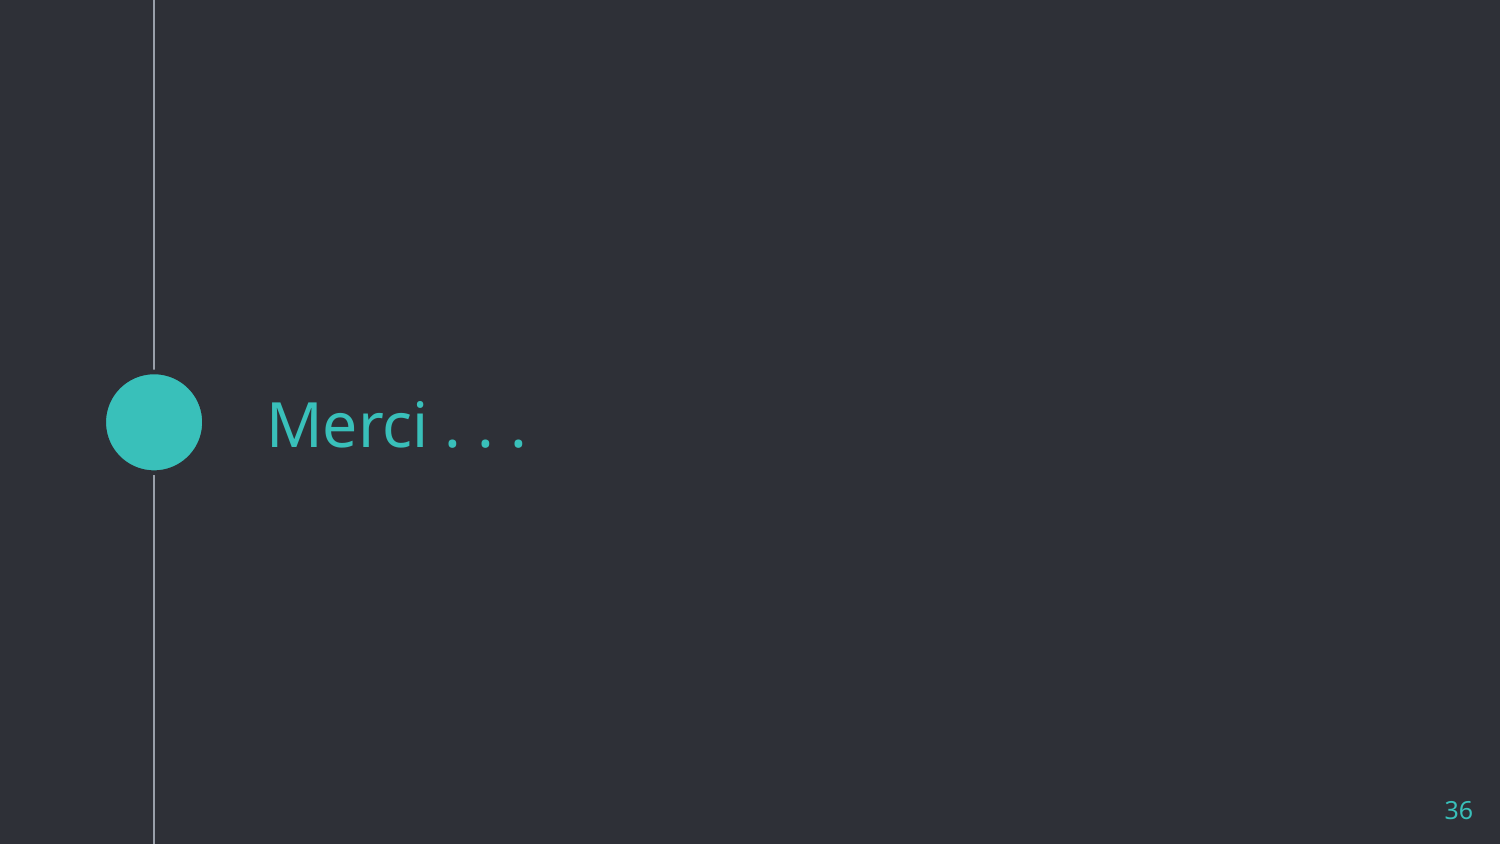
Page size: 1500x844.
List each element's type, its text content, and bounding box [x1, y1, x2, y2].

text_box [86, 373, 218, 471]
title Merci . . . [250, 378, 1362, 466]
slide_number 36 [1398, 779, 1489, 832]
